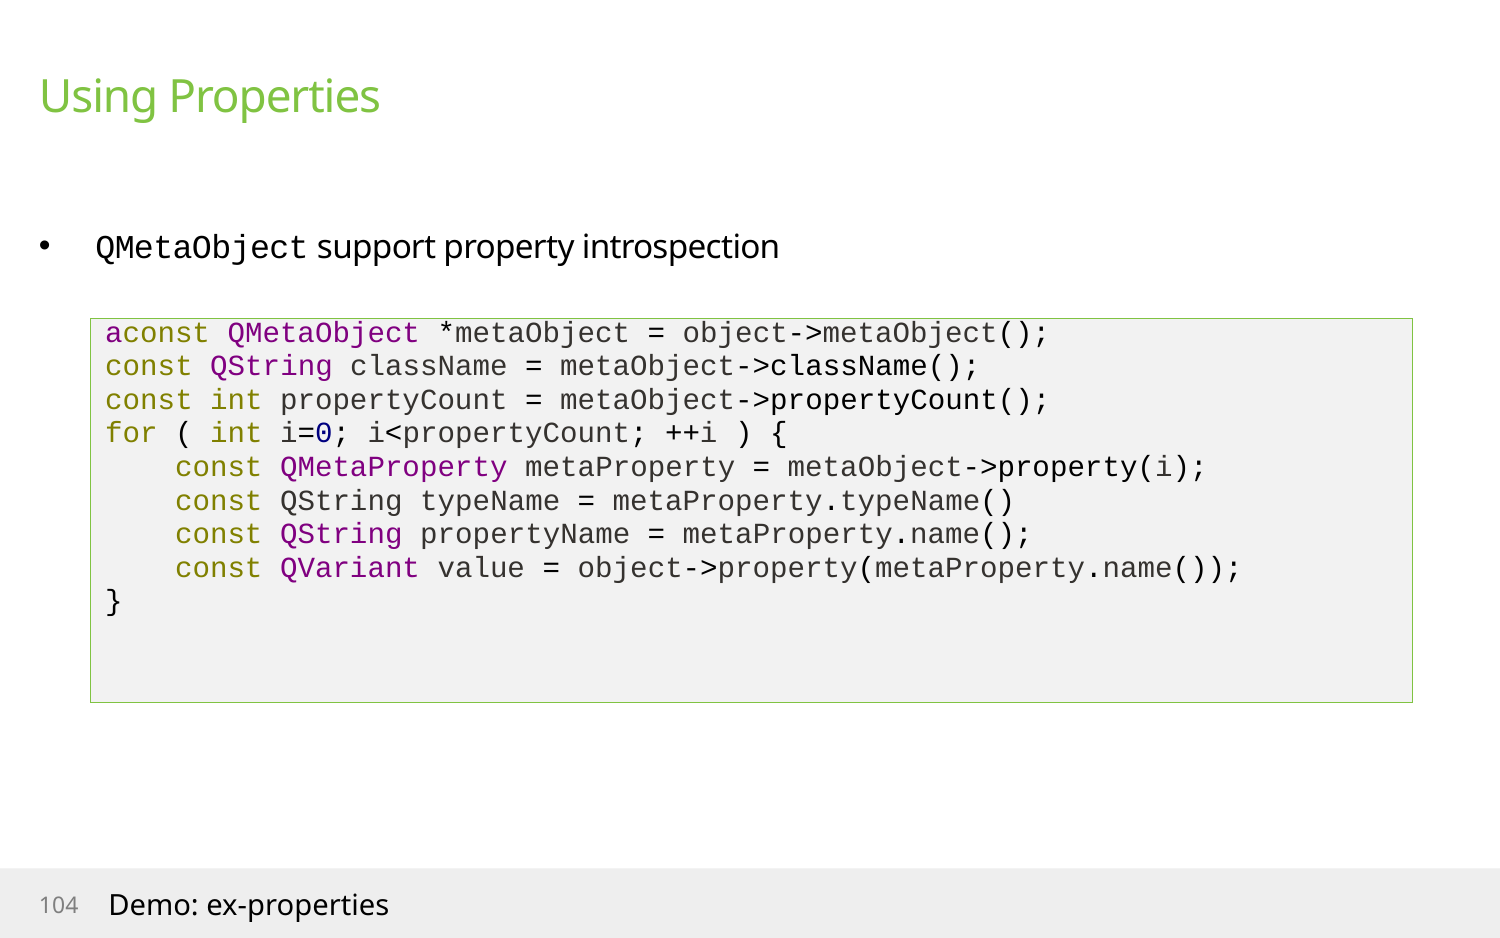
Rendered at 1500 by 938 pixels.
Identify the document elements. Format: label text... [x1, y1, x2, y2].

text_box aconst QMetaObject *metaObject = object->metaObject(); const QString className = metaObject->className(); const int propertyCount = metaObject->propertyCount(); for ( int i=0; i<propertyCount; ++i ) { const QMetaProperty metaProperty = metaObject->property(i); const QString typeName = metaProperty.typeName() const QString propertyName = metaProperty.name(); const QVariant value = object->property(metaProperty.name()); } [90, 318, 1413, 703]
list QMetaObject support property introspection [39, 224, 1471, 846]
slide_number 104 [39, 892, 410, 921]
text_box Demo: ex-properties [93, 894, 795, 927]
title Using Properties [39, 66, 1052, 195]
